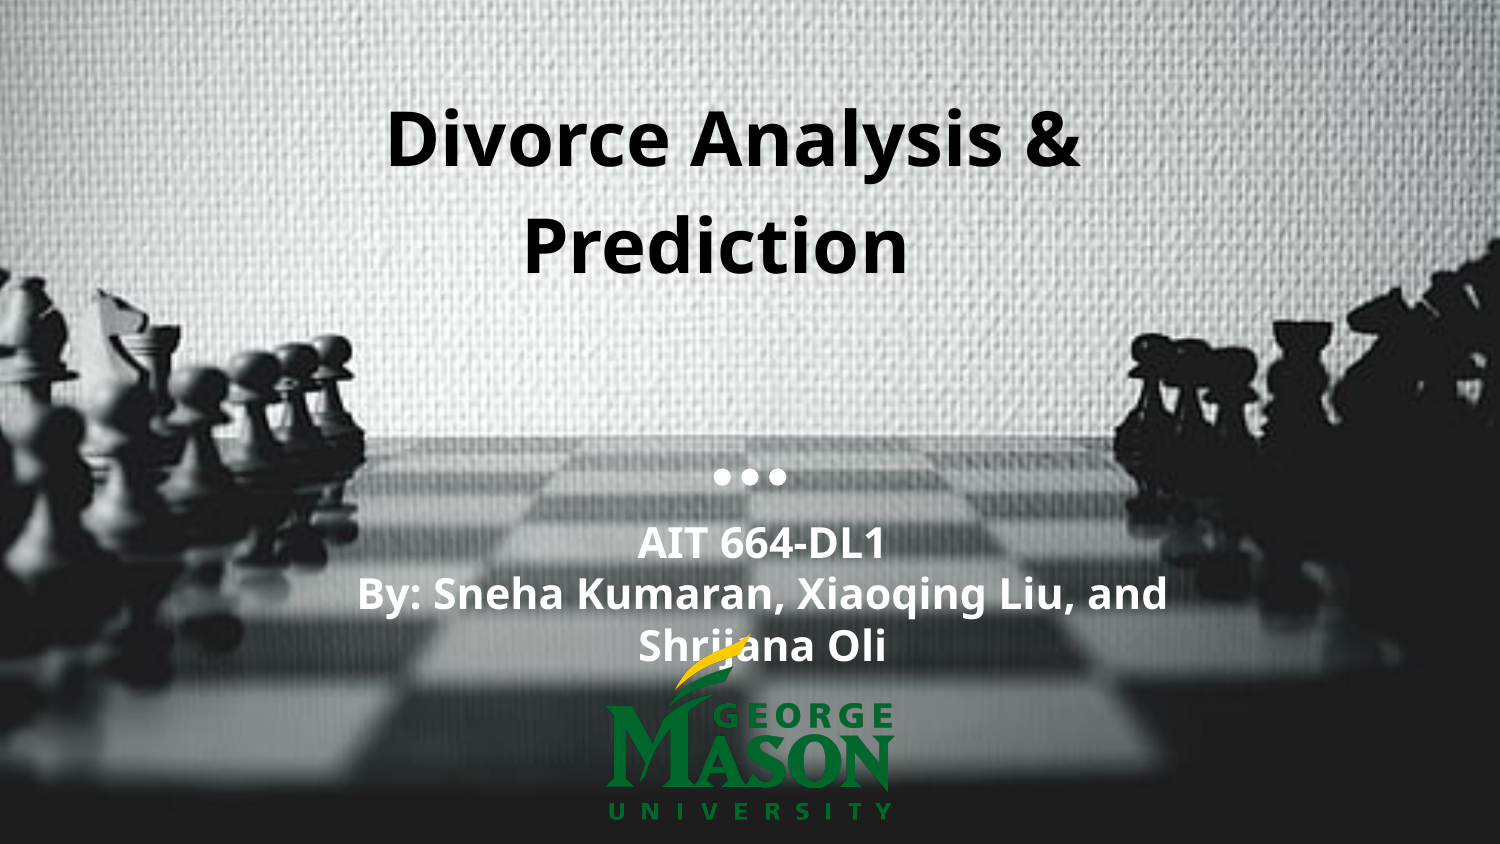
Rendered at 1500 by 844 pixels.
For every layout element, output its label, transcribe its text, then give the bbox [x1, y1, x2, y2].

subtitle AIT 664-DL1 By: Sneha Kumaran, Xiaoqing Liu, and Shrijana Oli [275, 500, 1250, 688]
picture [0, 0, 1500, 844]
title Divorce Analysis & Prediction [258, 68, 1208, 308]
